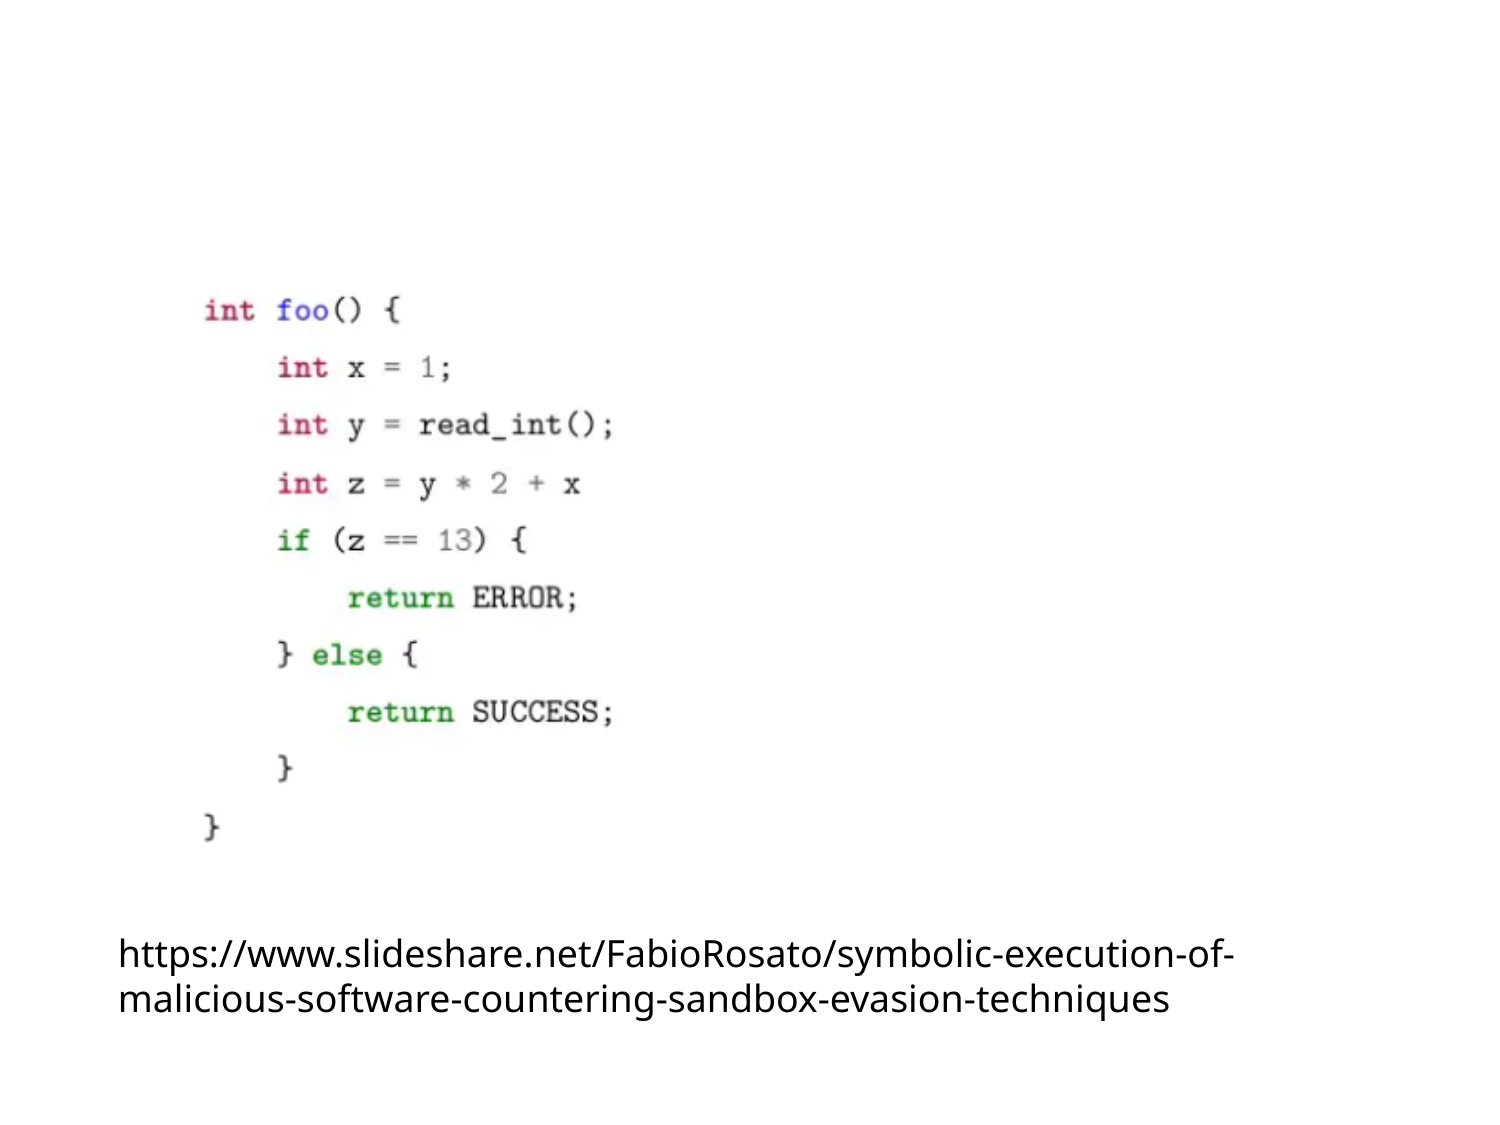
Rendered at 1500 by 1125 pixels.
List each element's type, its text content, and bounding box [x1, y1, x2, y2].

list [163, 259, 709, 891]
text_box https://www.slideshare.net/FabioRosato/symbolic-execution-of-malicious-software-countering-sandbox-evasion-techniques [103, 922, 1366, 1028]
